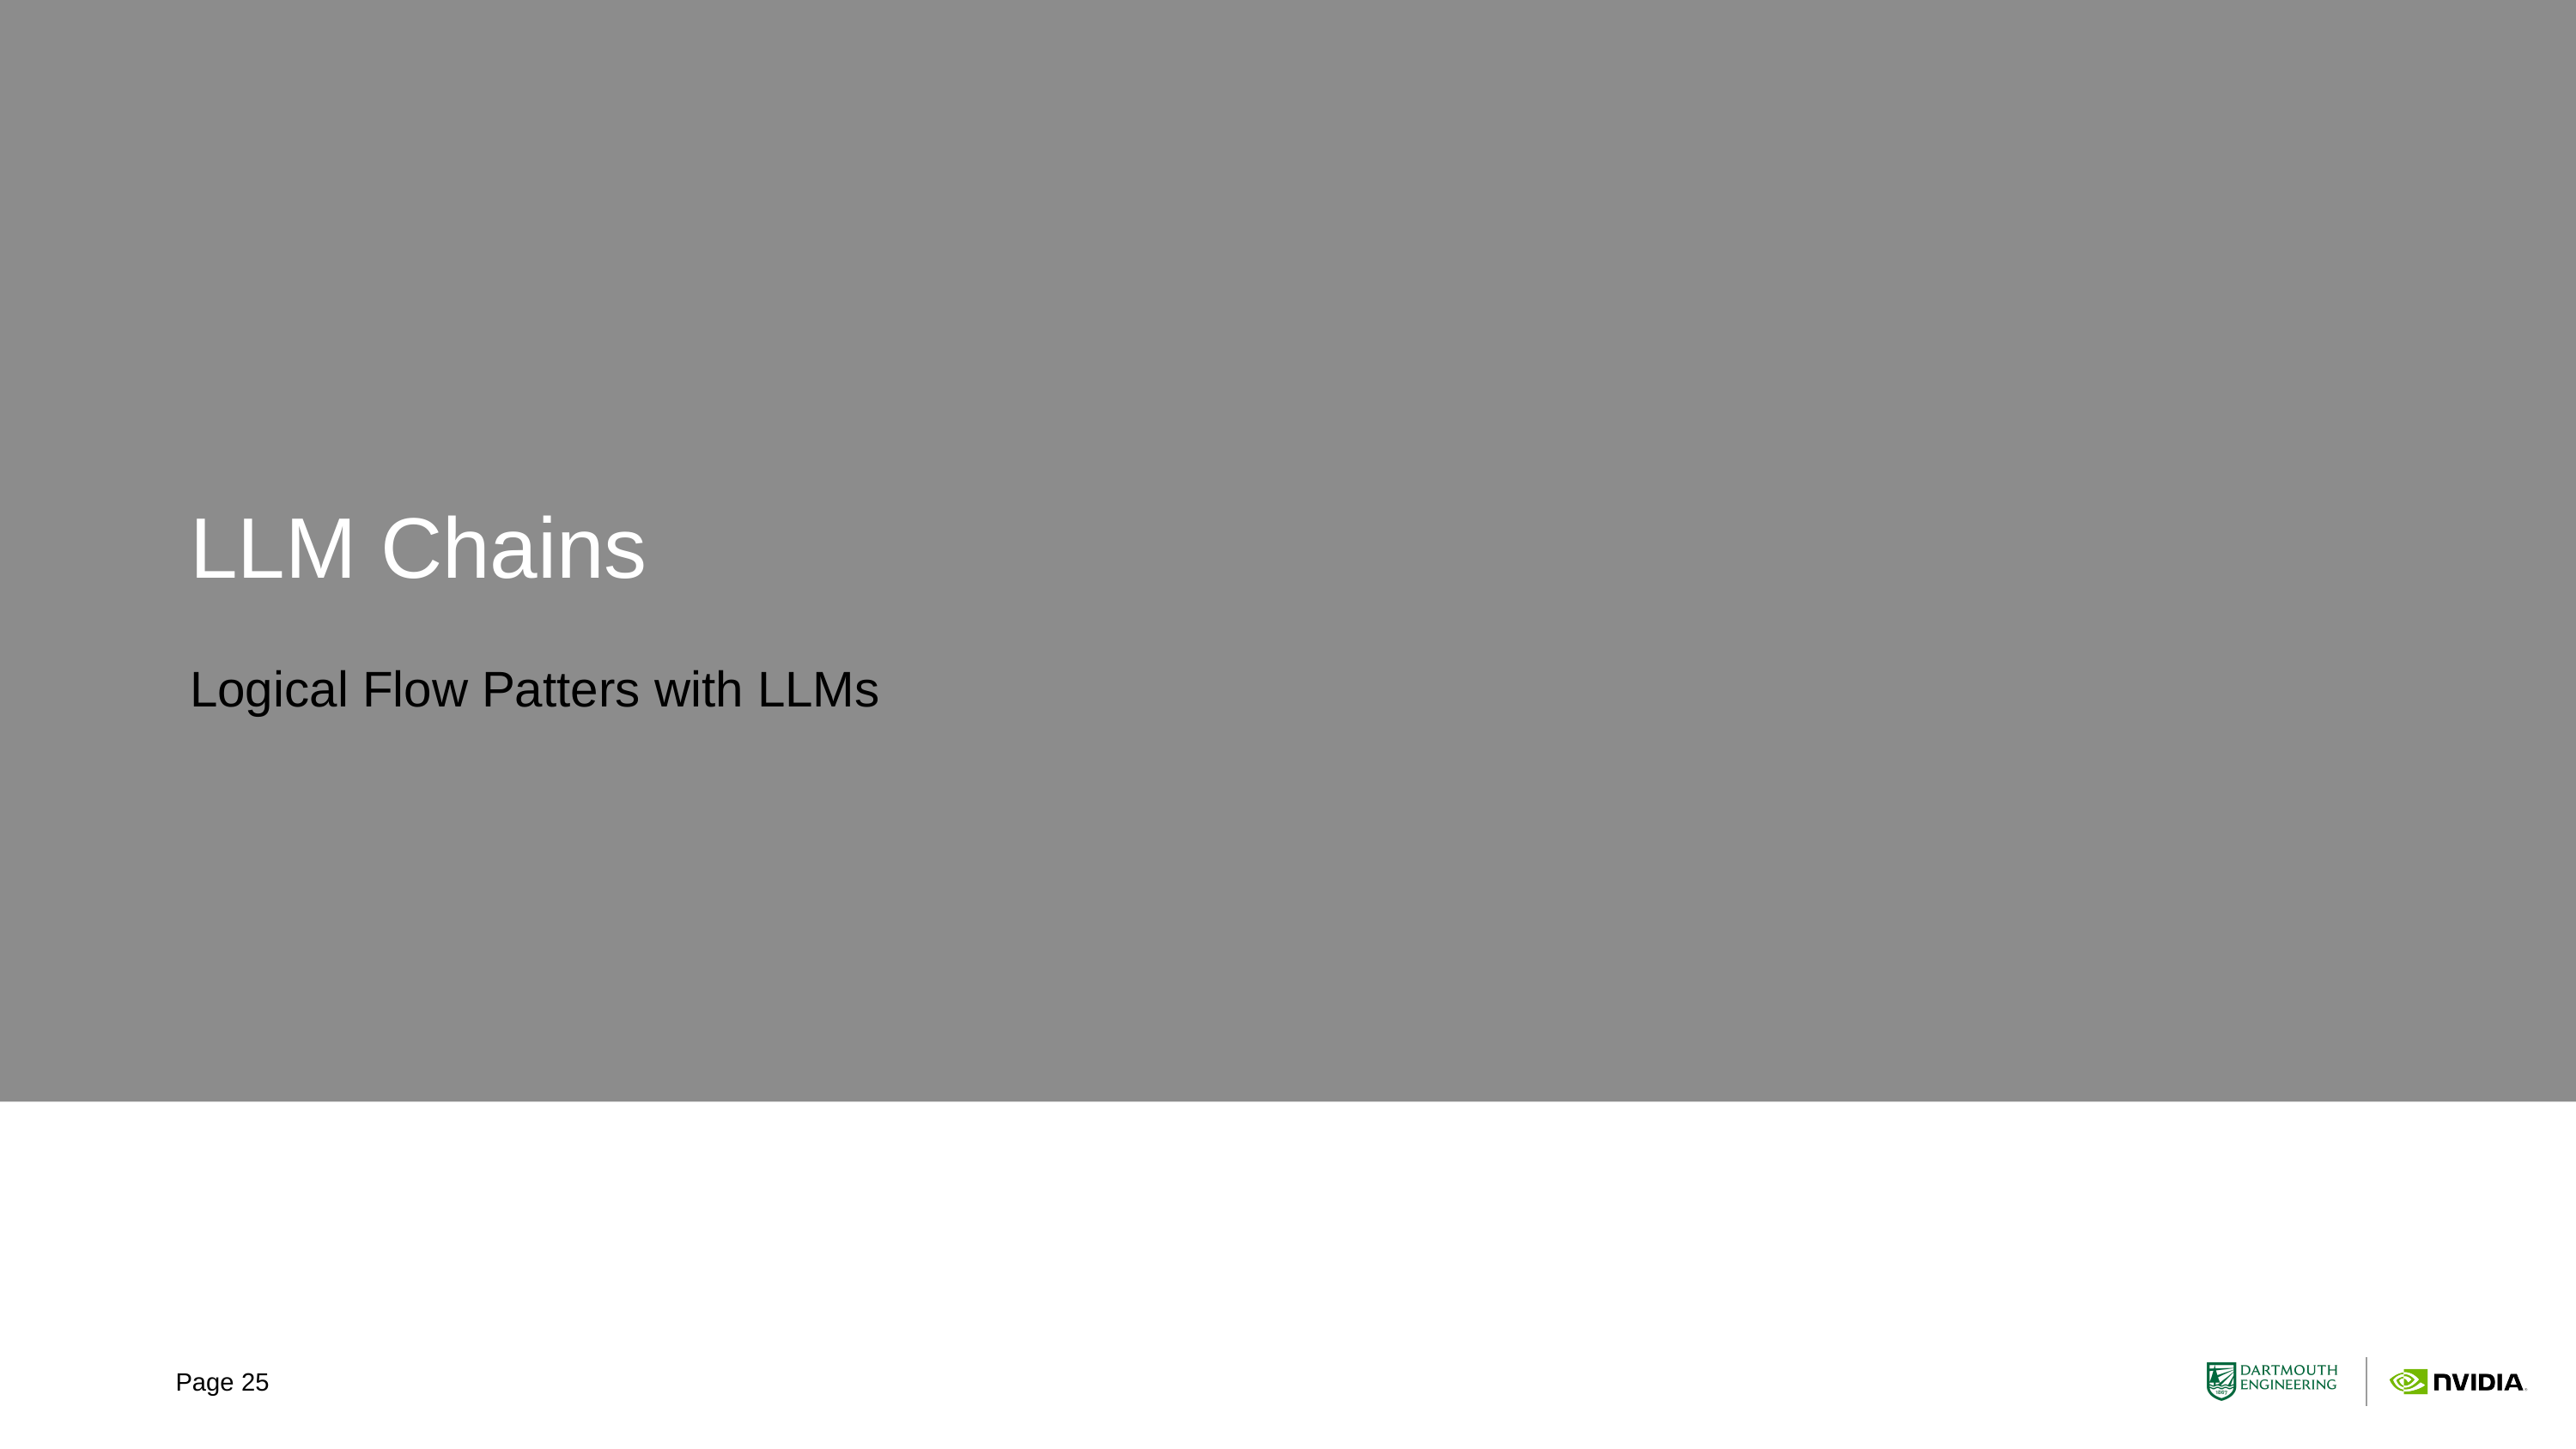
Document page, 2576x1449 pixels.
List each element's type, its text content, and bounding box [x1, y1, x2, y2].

picture [2372, 1352, 2544, 1411]
picture [2207, 1362, 2337, 1401]
text_box Logical Flow Patters with LLMs [177, 650, 1212, 724]
title LLM Chains [177, 410, 1212, 650]
